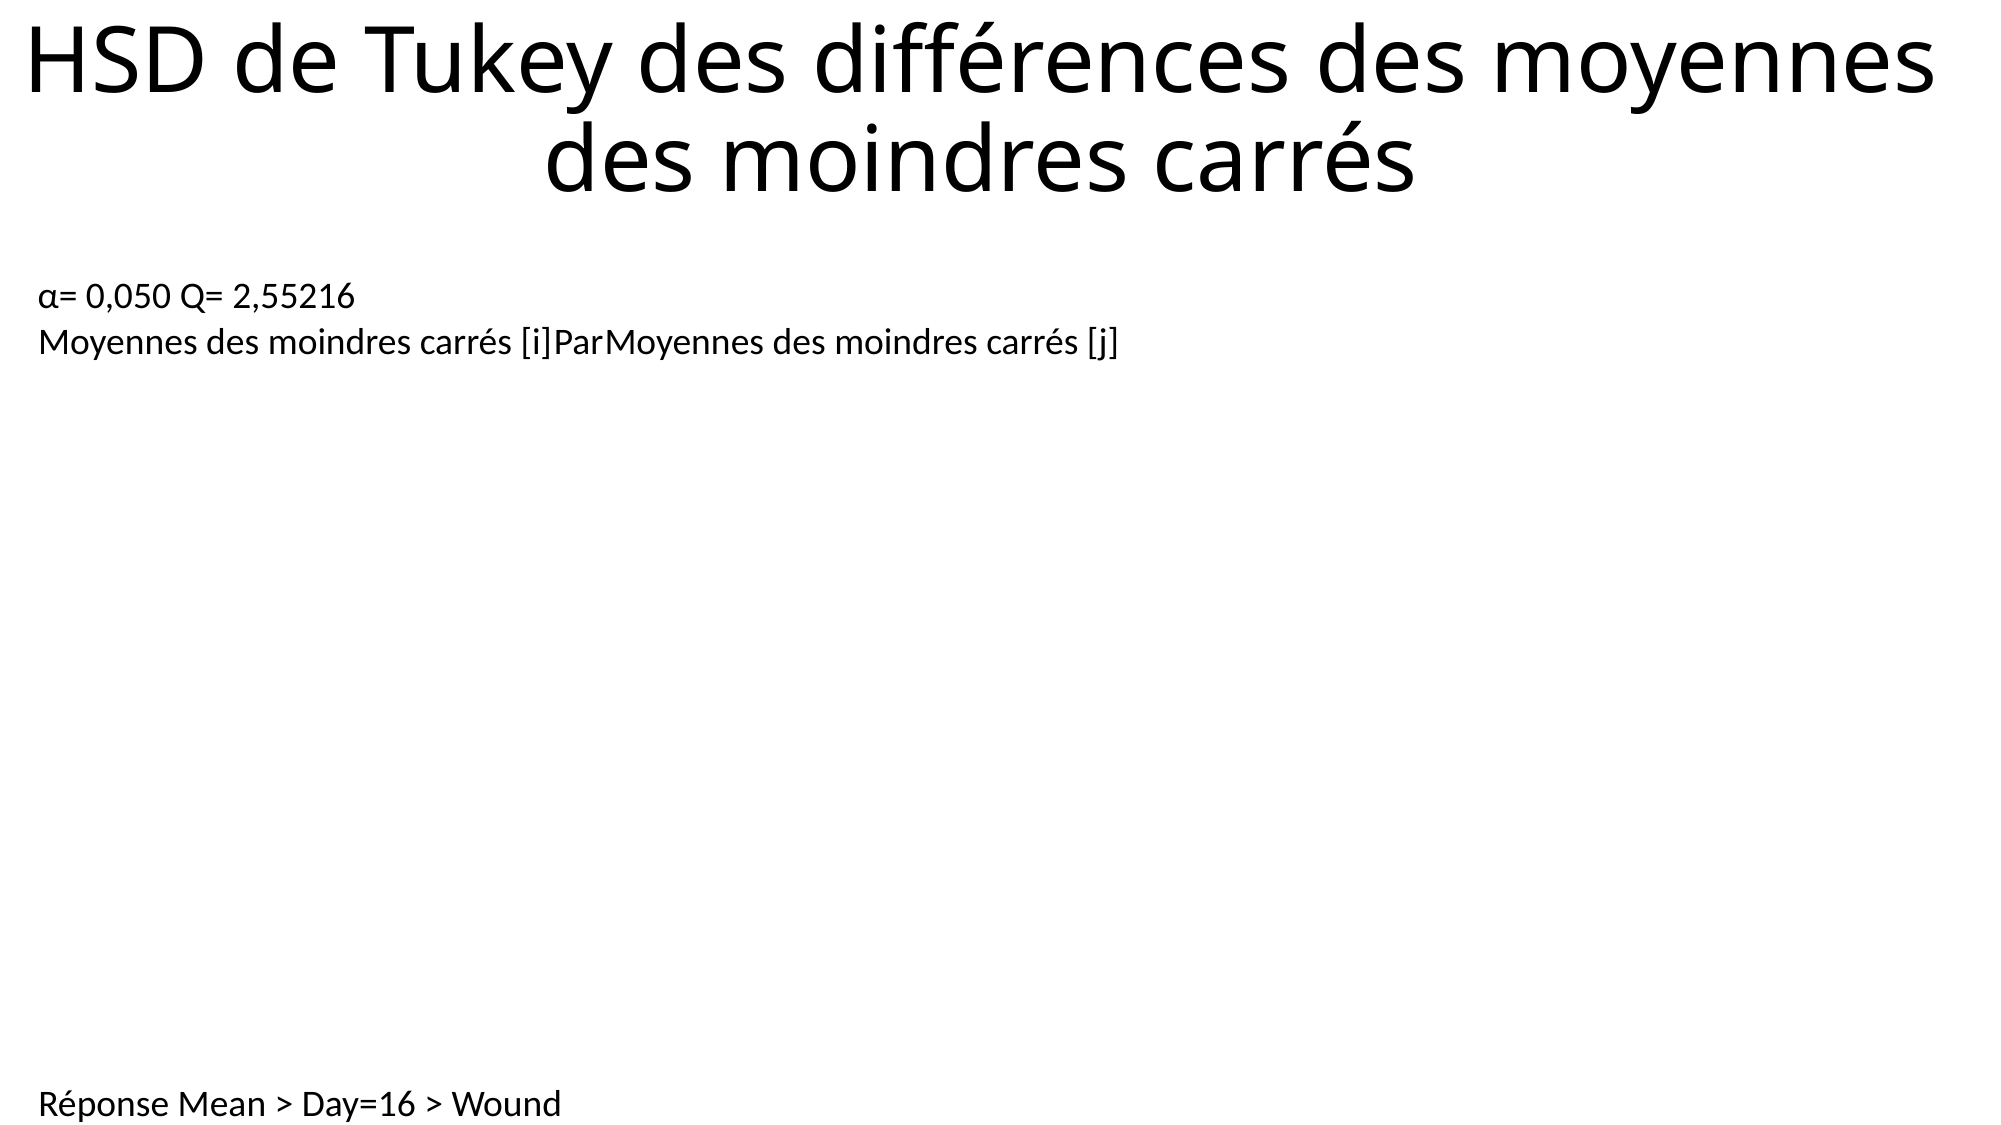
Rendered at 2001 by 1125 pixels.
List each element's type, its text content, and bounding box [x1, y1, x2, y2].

text_box Par [553, 316, 604, 362]
text_box 2,55216 [232, 270, 356, 316]
text_box Réponse Mean > Day=16 > Wound [38, 1079, 564, 1125]
text_box α= [37, 270, 78, 316]
title HSD de Tukey des différences des moyennes des moindres carrés [0, 0, 1963, 225]
text_box 0,050 [85, 270, 172, 316]
text_box Moyennes des moindres carrés [i] [38, 316, 553, 362]
text_box Moyennes des moindres carrés [j] [604, 316, 1121, 362]
text_box Q= [179, 270, 224, 316]
